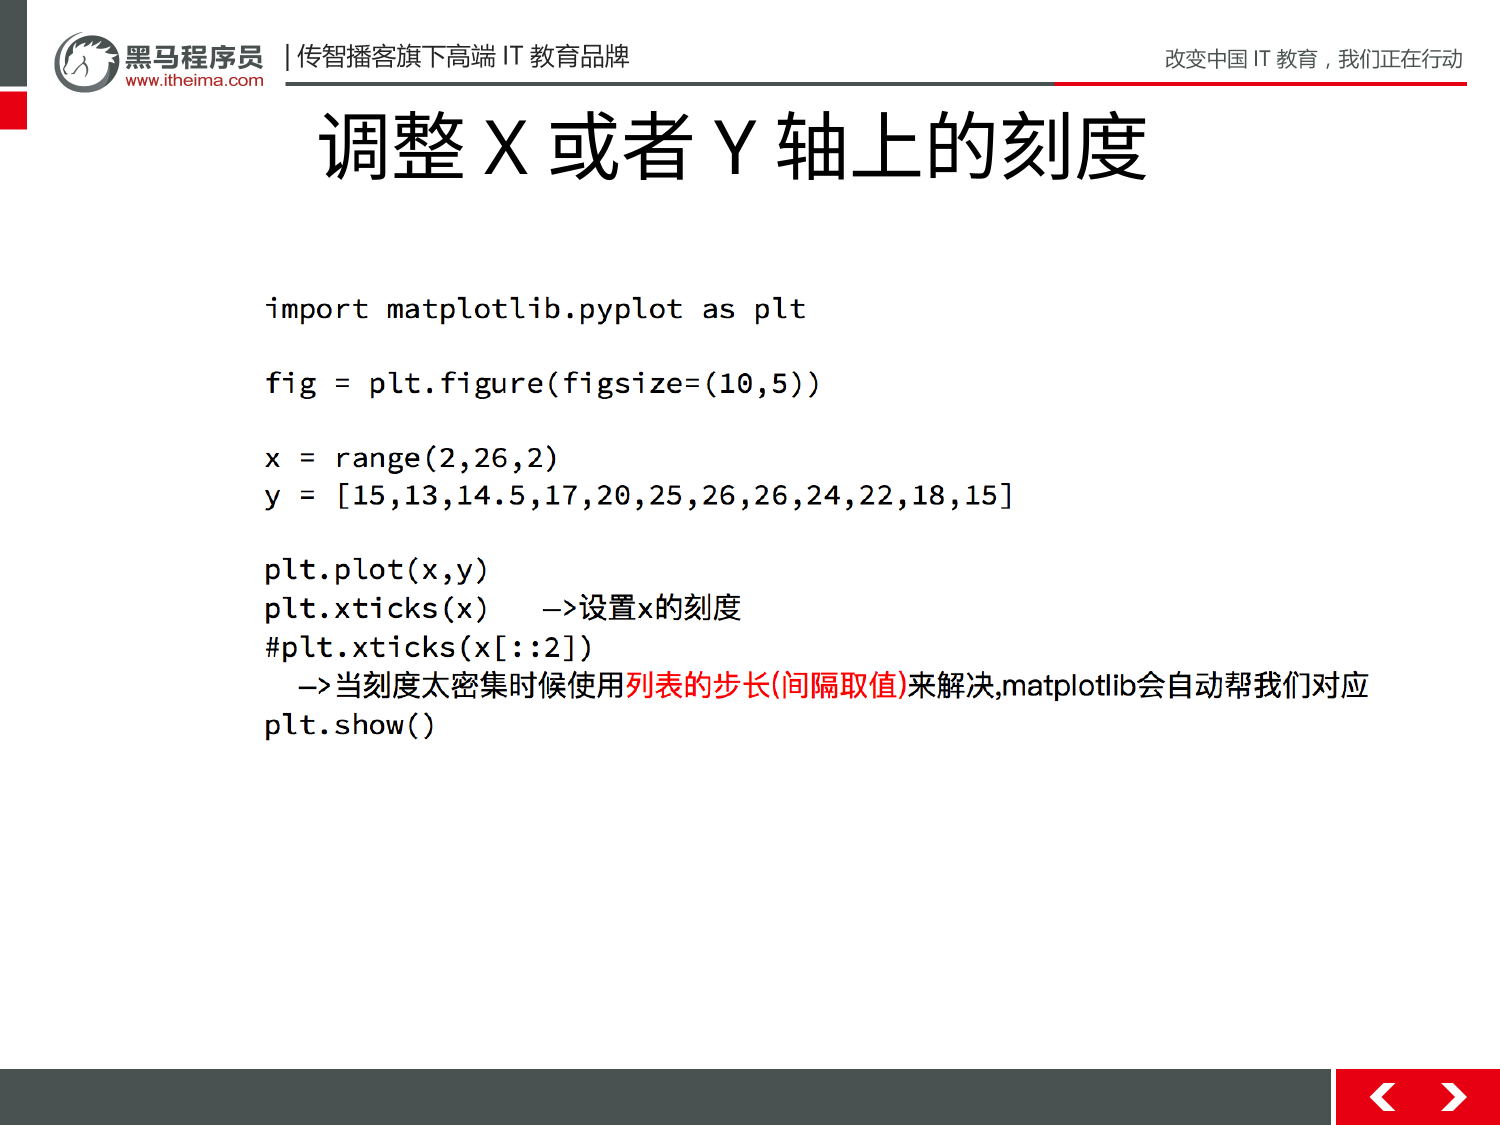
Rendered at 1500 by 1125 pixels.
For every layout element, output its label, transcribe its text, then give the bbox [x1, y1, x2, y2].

title 调整X或者Y轴上的刻度 [145, 92, 1321, 198]
picture [0, 0, 1500, 1125]
